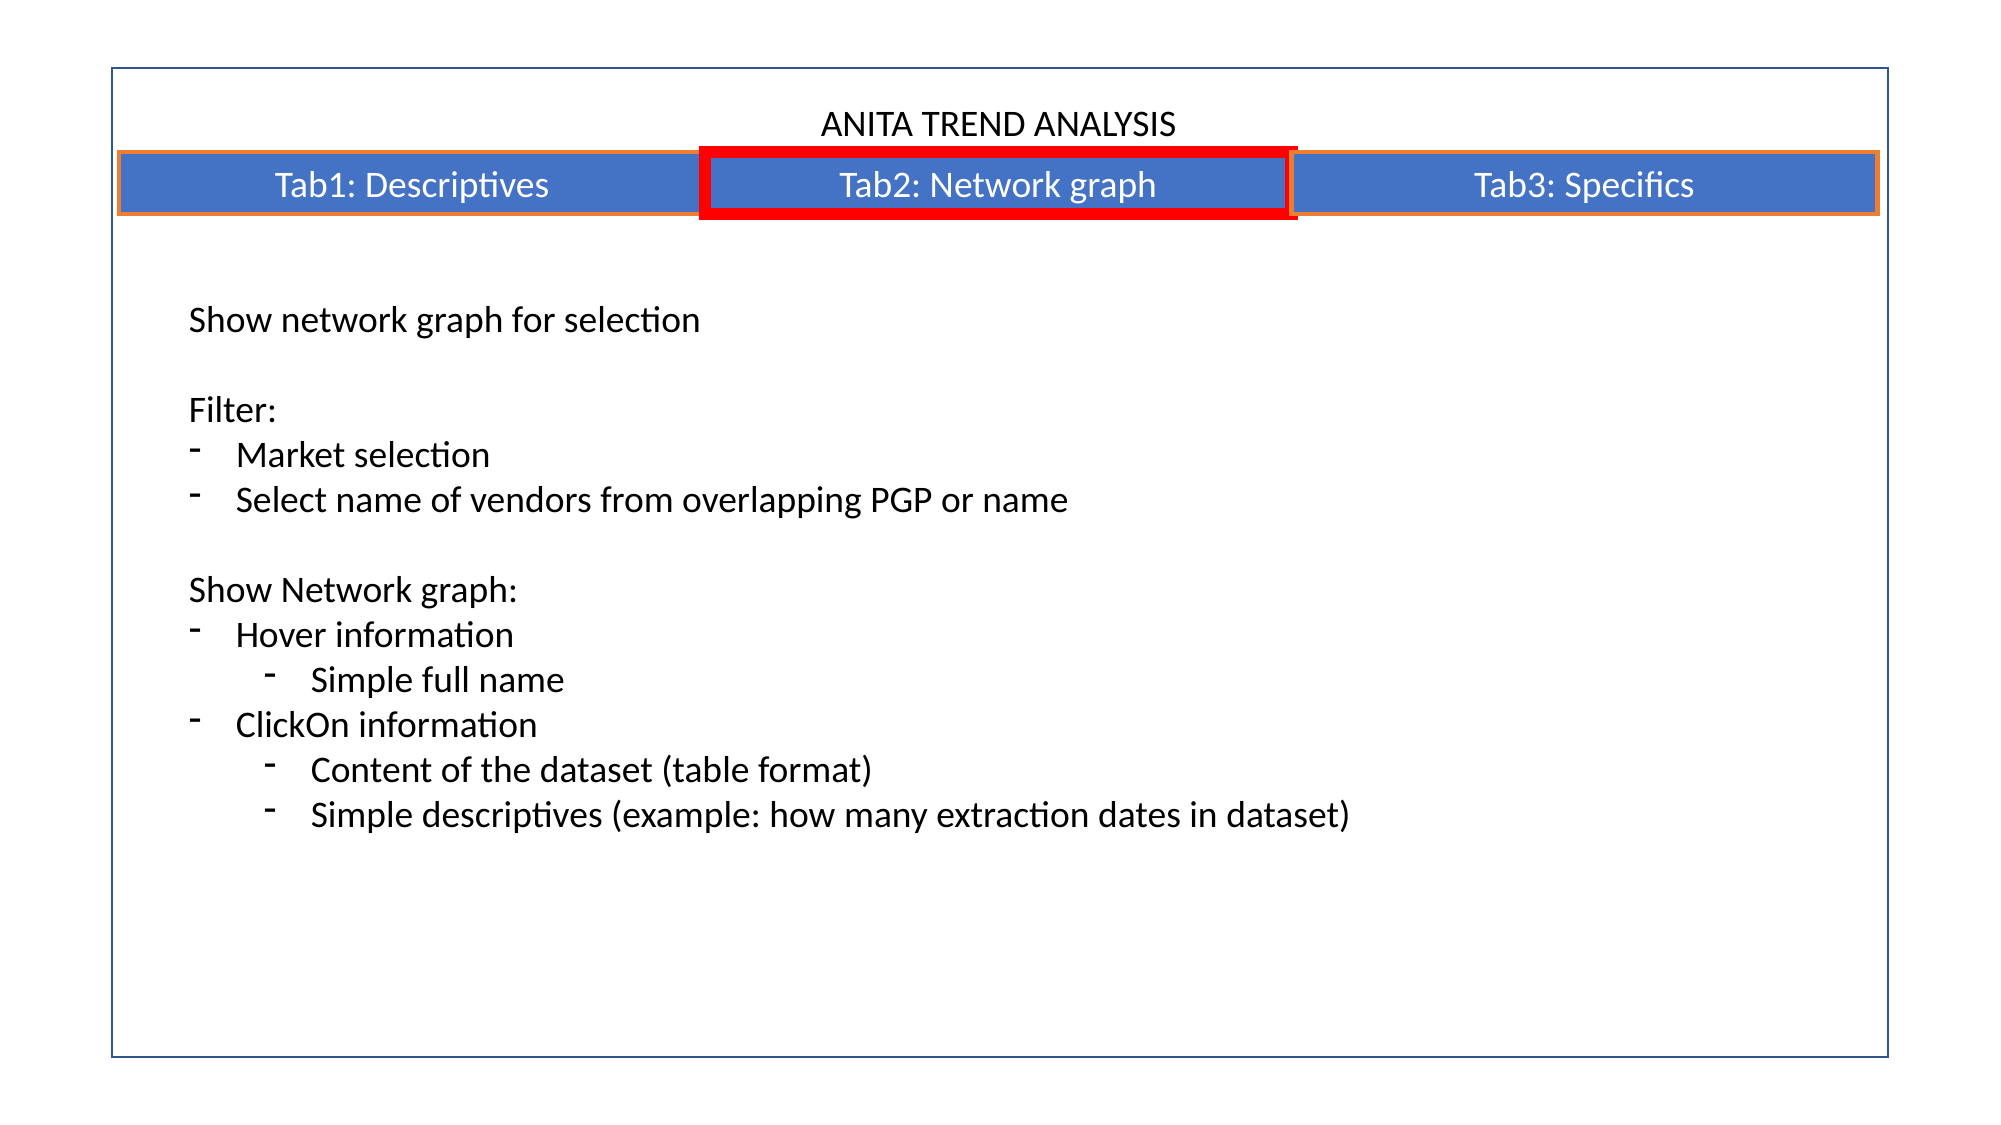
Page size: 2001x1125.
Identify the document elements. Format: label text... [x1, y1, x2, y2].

text_box Tab2: Network graph [704, 151, 1290, 215]
text_box ANITA TREND ANALYSIS [806, 91, 1194, 151]
text_box [111, 67, 1889, 1058]
text_box Tab3: Specifics [1290, 151, 1879, 215]
text_box Show network graph for selection Filter: Market selection Select name of vendors from overlapping PGP or name Show Network graph: Hover information Simple full name ClickOn information Content of the dataset (table format) Simple descriptives (example: how many extraction dates in dataset) [174, 287, 1540, 888]
text_box Tab1: Descriptives [118, 151, 704, 215]
